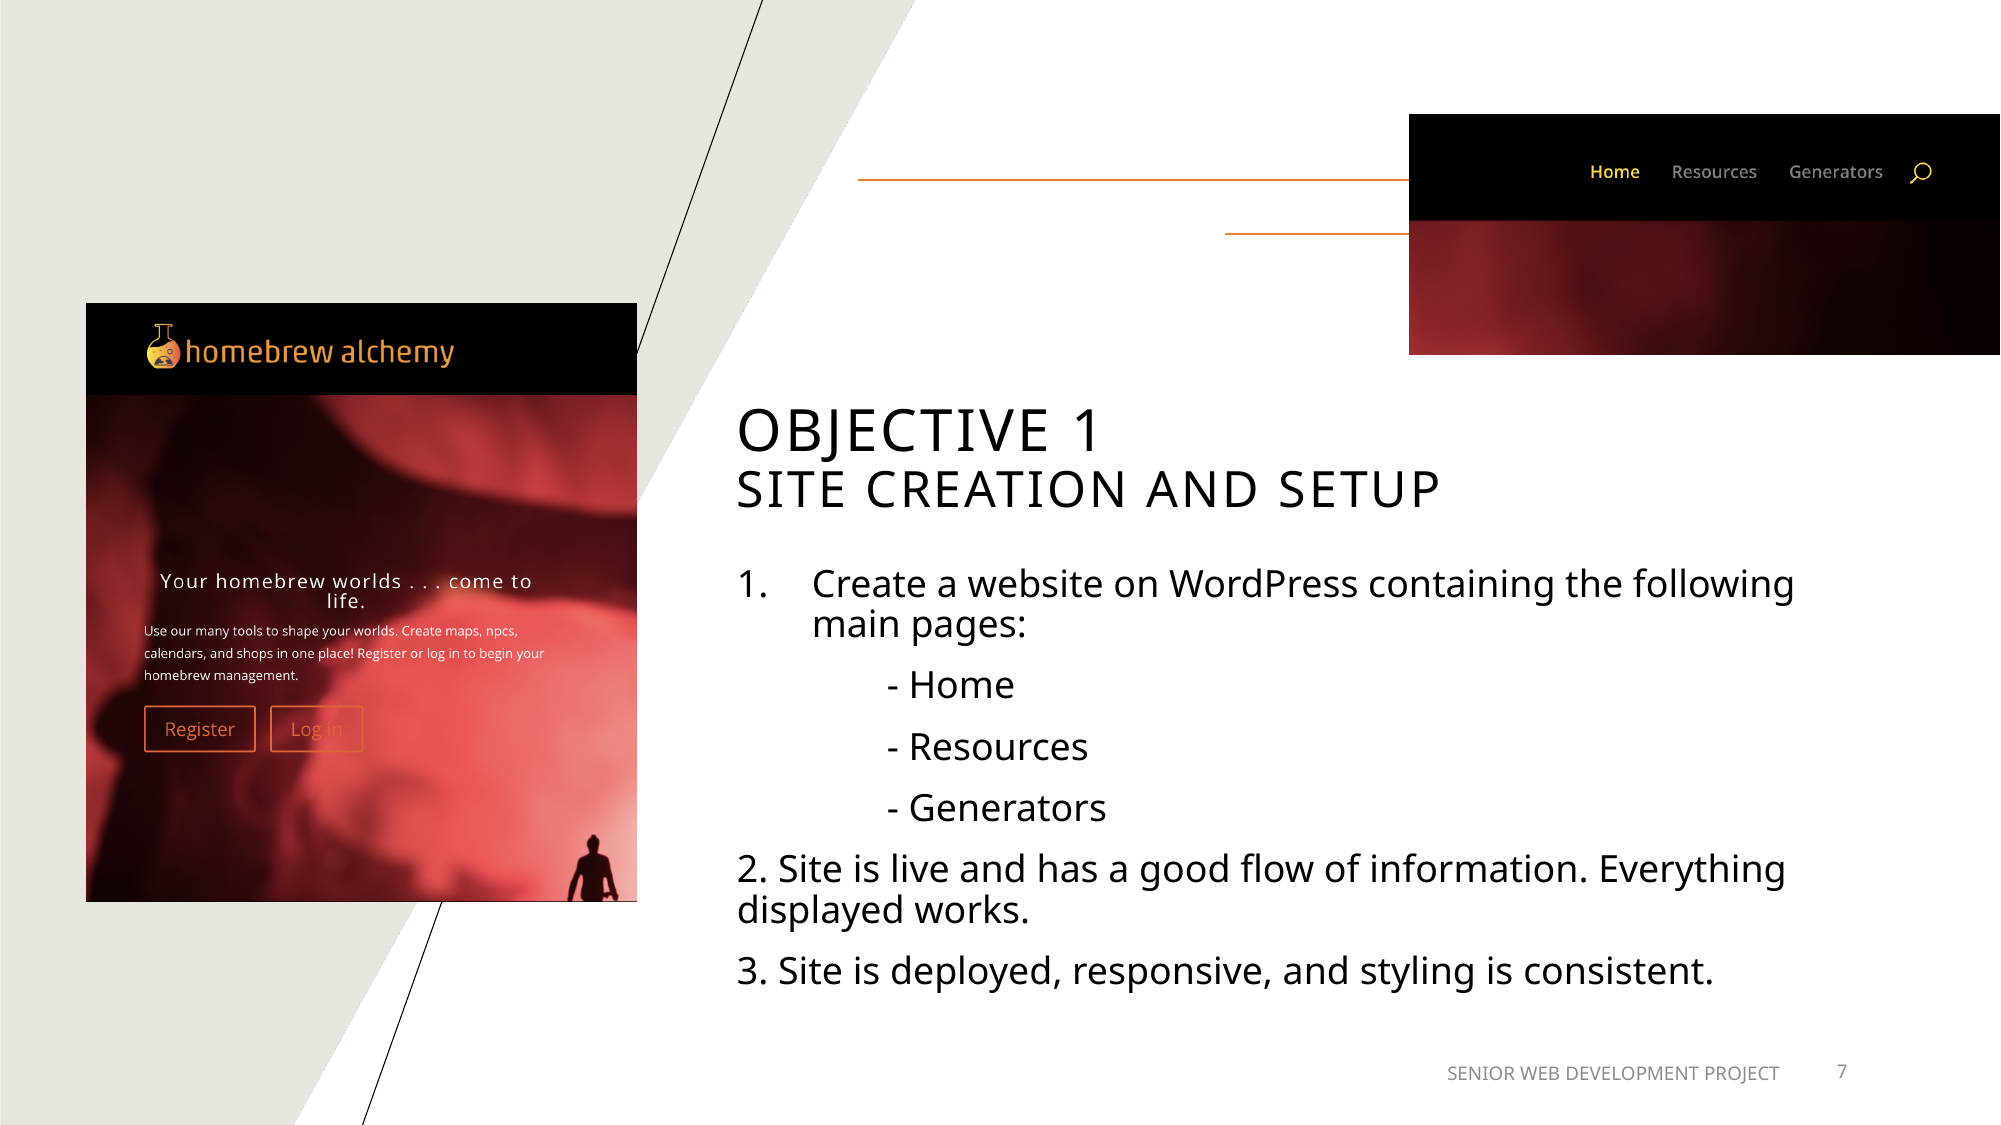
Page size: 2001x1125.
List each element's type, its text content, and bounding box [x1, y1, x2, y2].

footer SENIOR WEB DEVELOPMENT PROJECT [1409, 1042, 1818, 1103]
picture [0, 0, 916, 1125]
text_box Create a website on WordPress containing the following main pages: - Home - Resources - Generators 2. Site is live and has a good flow of information. Everything displayed works. 3. Site is deployed, responsive, and styling is consistent. [721, 590, 1863, 1001]
title Objective 1 Site creation and setup [721, 288, 1908, 526]
picture [1409, 114, 2000, 355]
slide_number 7 [1818, 1042, 1863, 1103]
